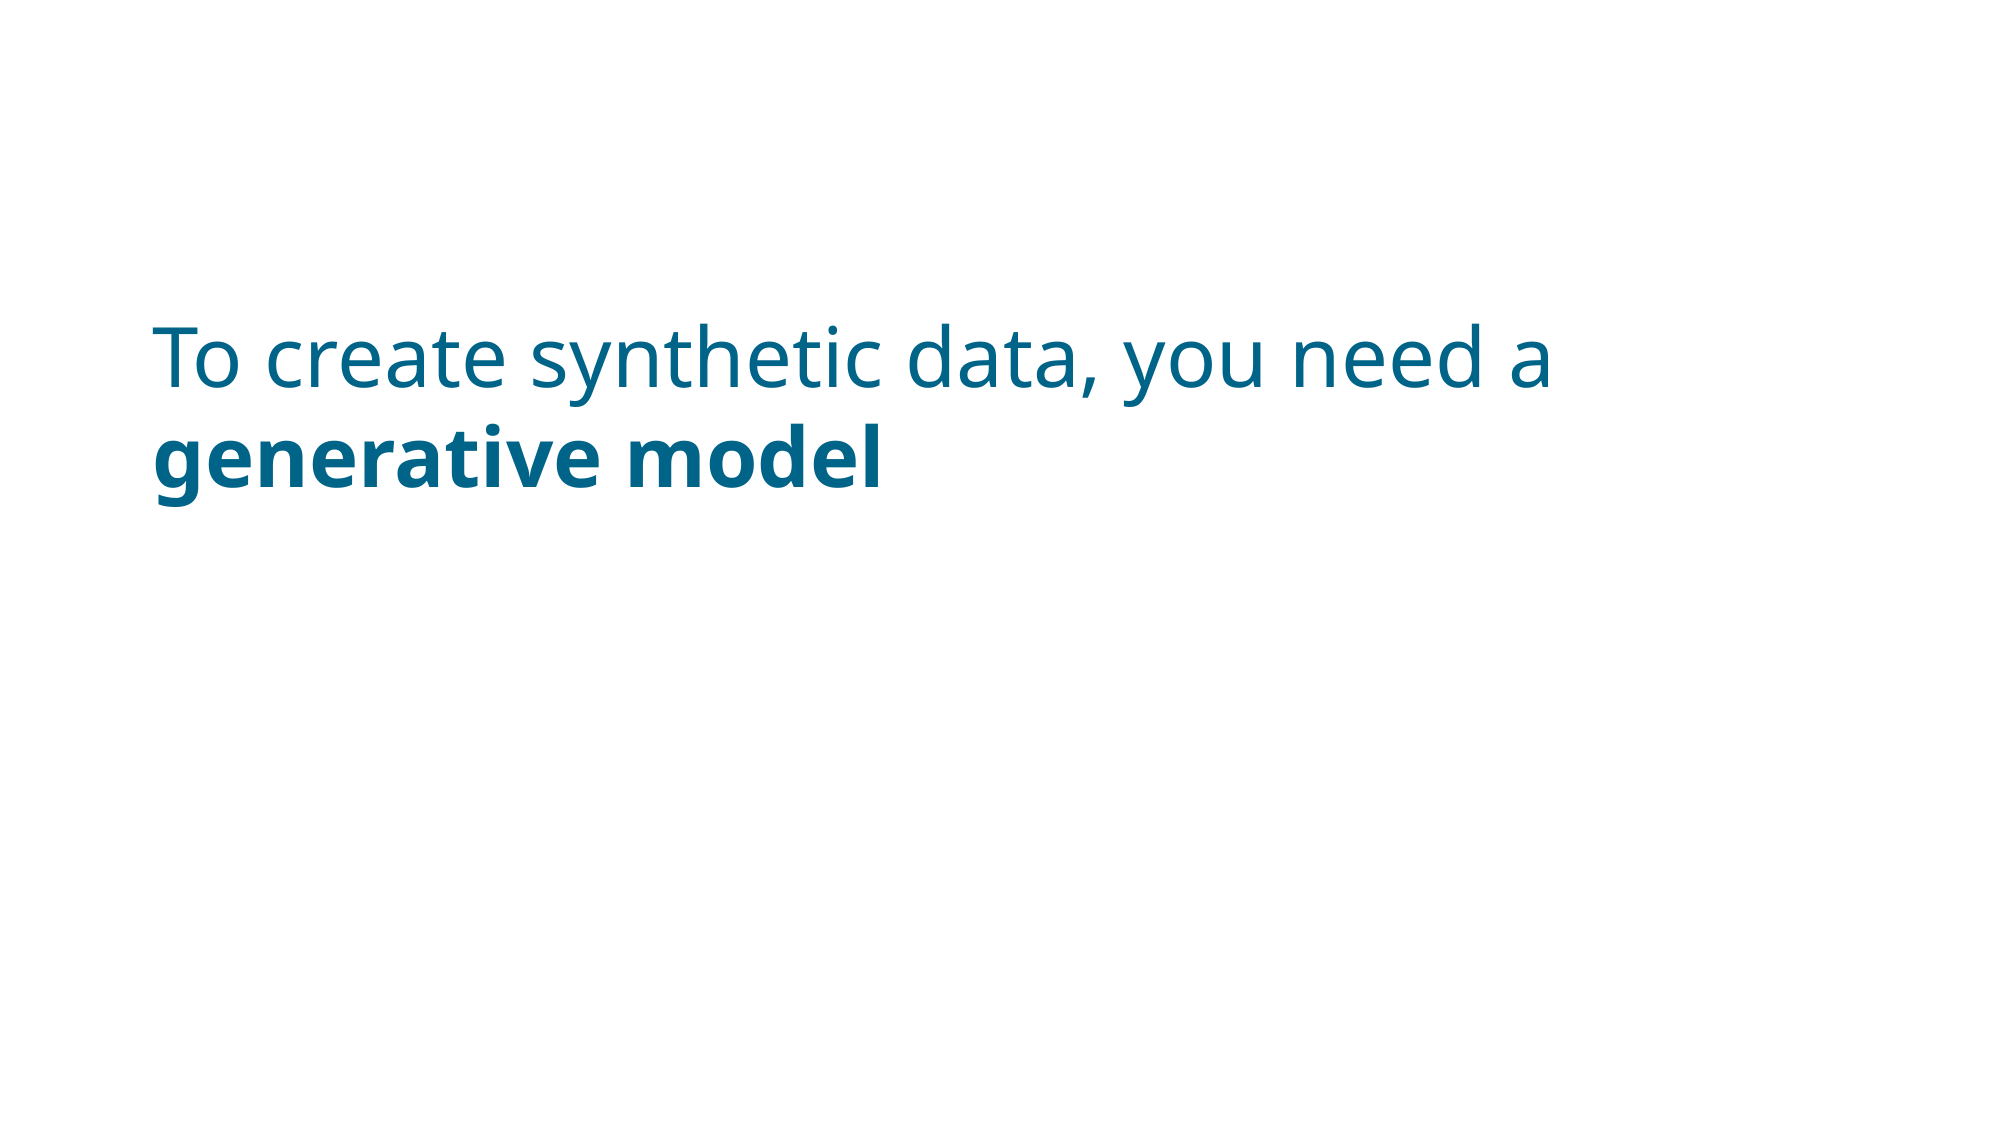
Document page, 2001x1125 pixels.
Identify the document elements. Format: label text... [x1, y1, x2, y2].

title To create synthetic data, you need a generative model [137, 295, 1863, 513]
